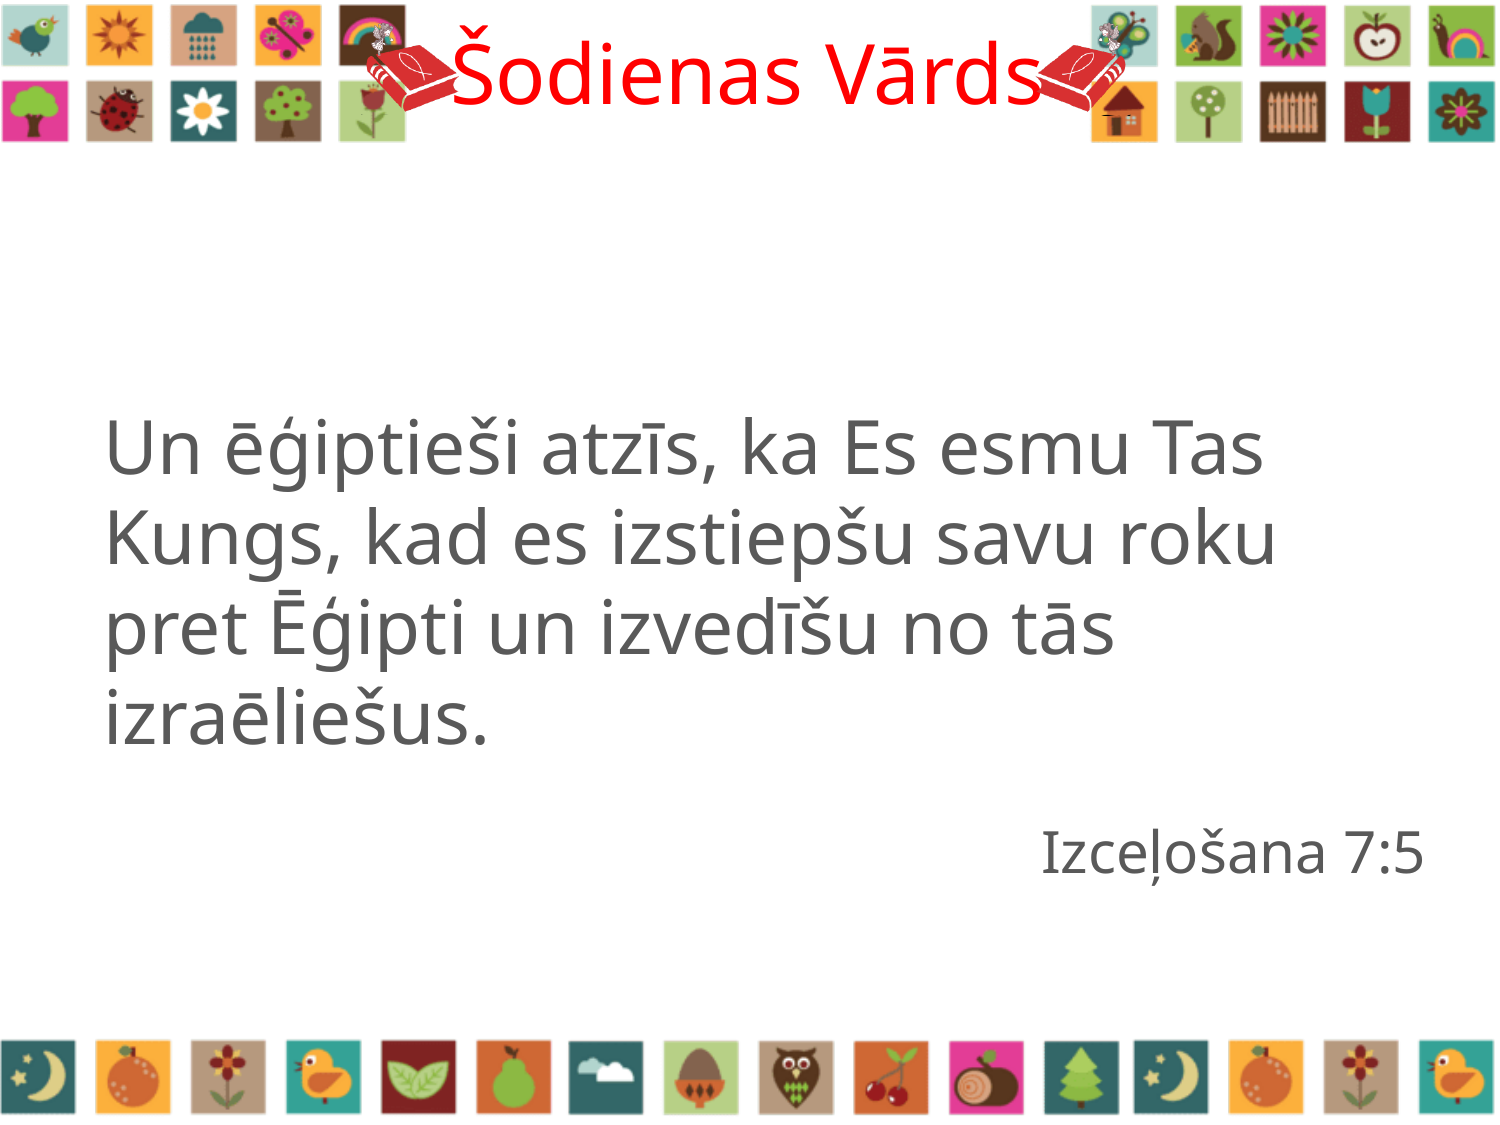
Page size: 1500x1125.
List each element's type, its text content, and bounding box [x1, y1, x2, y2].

text_box Un ēģiptieši atzīs, ka Es esmu Tas Kungs, kad es izstiepšu savu roku pret Ēģipti un izvedīšu no tās izraēliešus. [88, 302, 1436, 768]
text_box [0, 1028, 1500, 1118]
picture [0, 3, 491, 150]
text_box Šodienas Vārds [425, 13, 1078, 129]
text_box Izceļošana 7:5 [808, 807, 1441, 893]
picture [1003, 3, 1500, 150]
